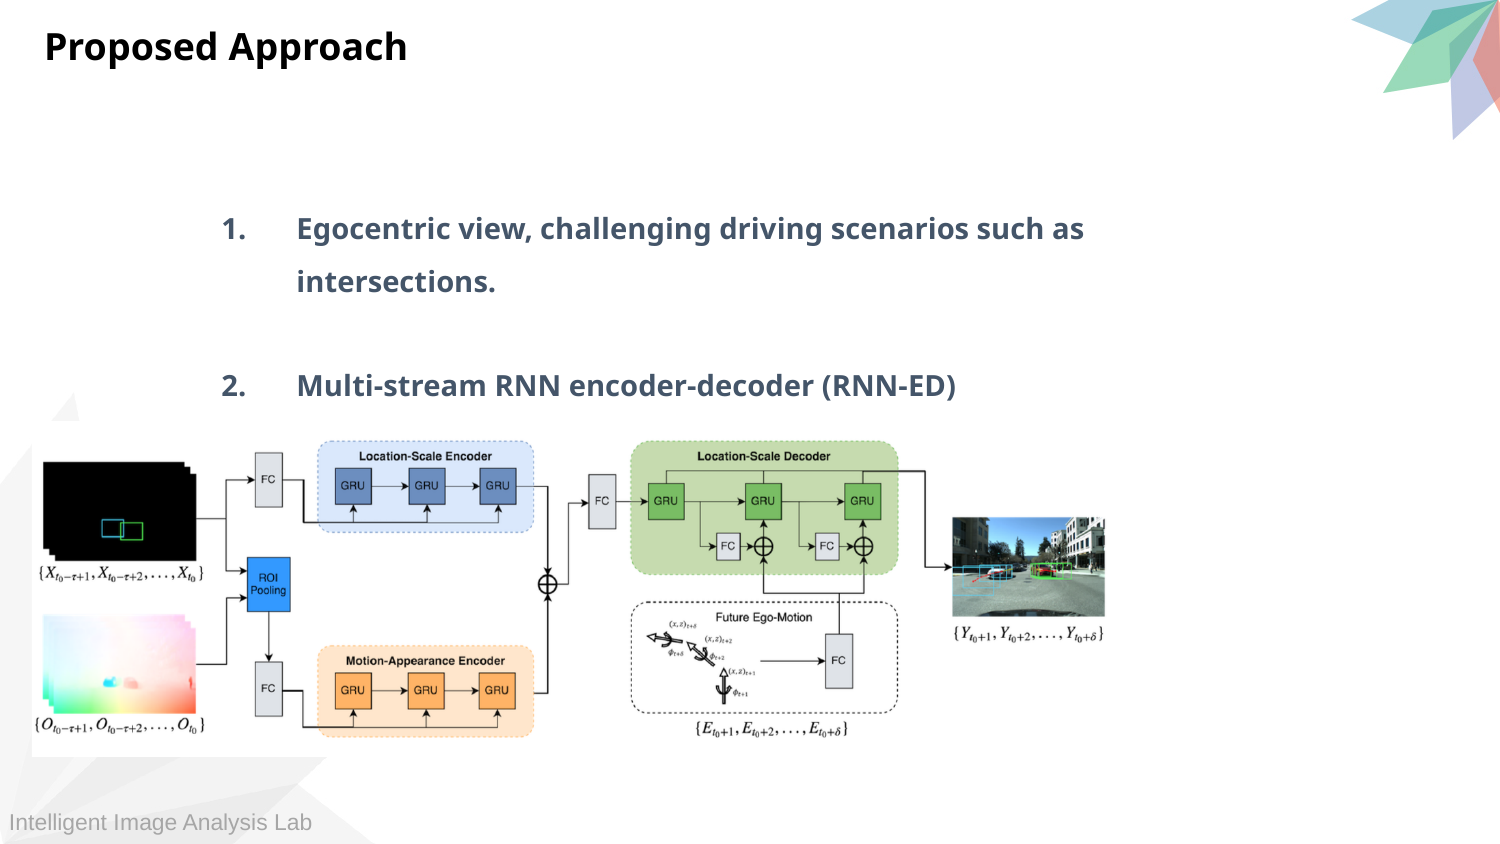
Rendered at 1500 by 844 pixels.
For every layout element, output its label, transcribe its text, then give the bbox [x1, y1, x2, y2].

text_box Proposed Approach [29, 20, 455, 76]
text_box Egocentric view, challenging driving scenarios such as intersections. Multi-stream RNN encoder-decoder (RNN-ED) Honda Egocentric View - Intersection (HEV-I) dataset [206, 185, 1151, 620]
picture [0, 0, 1500, 844]
